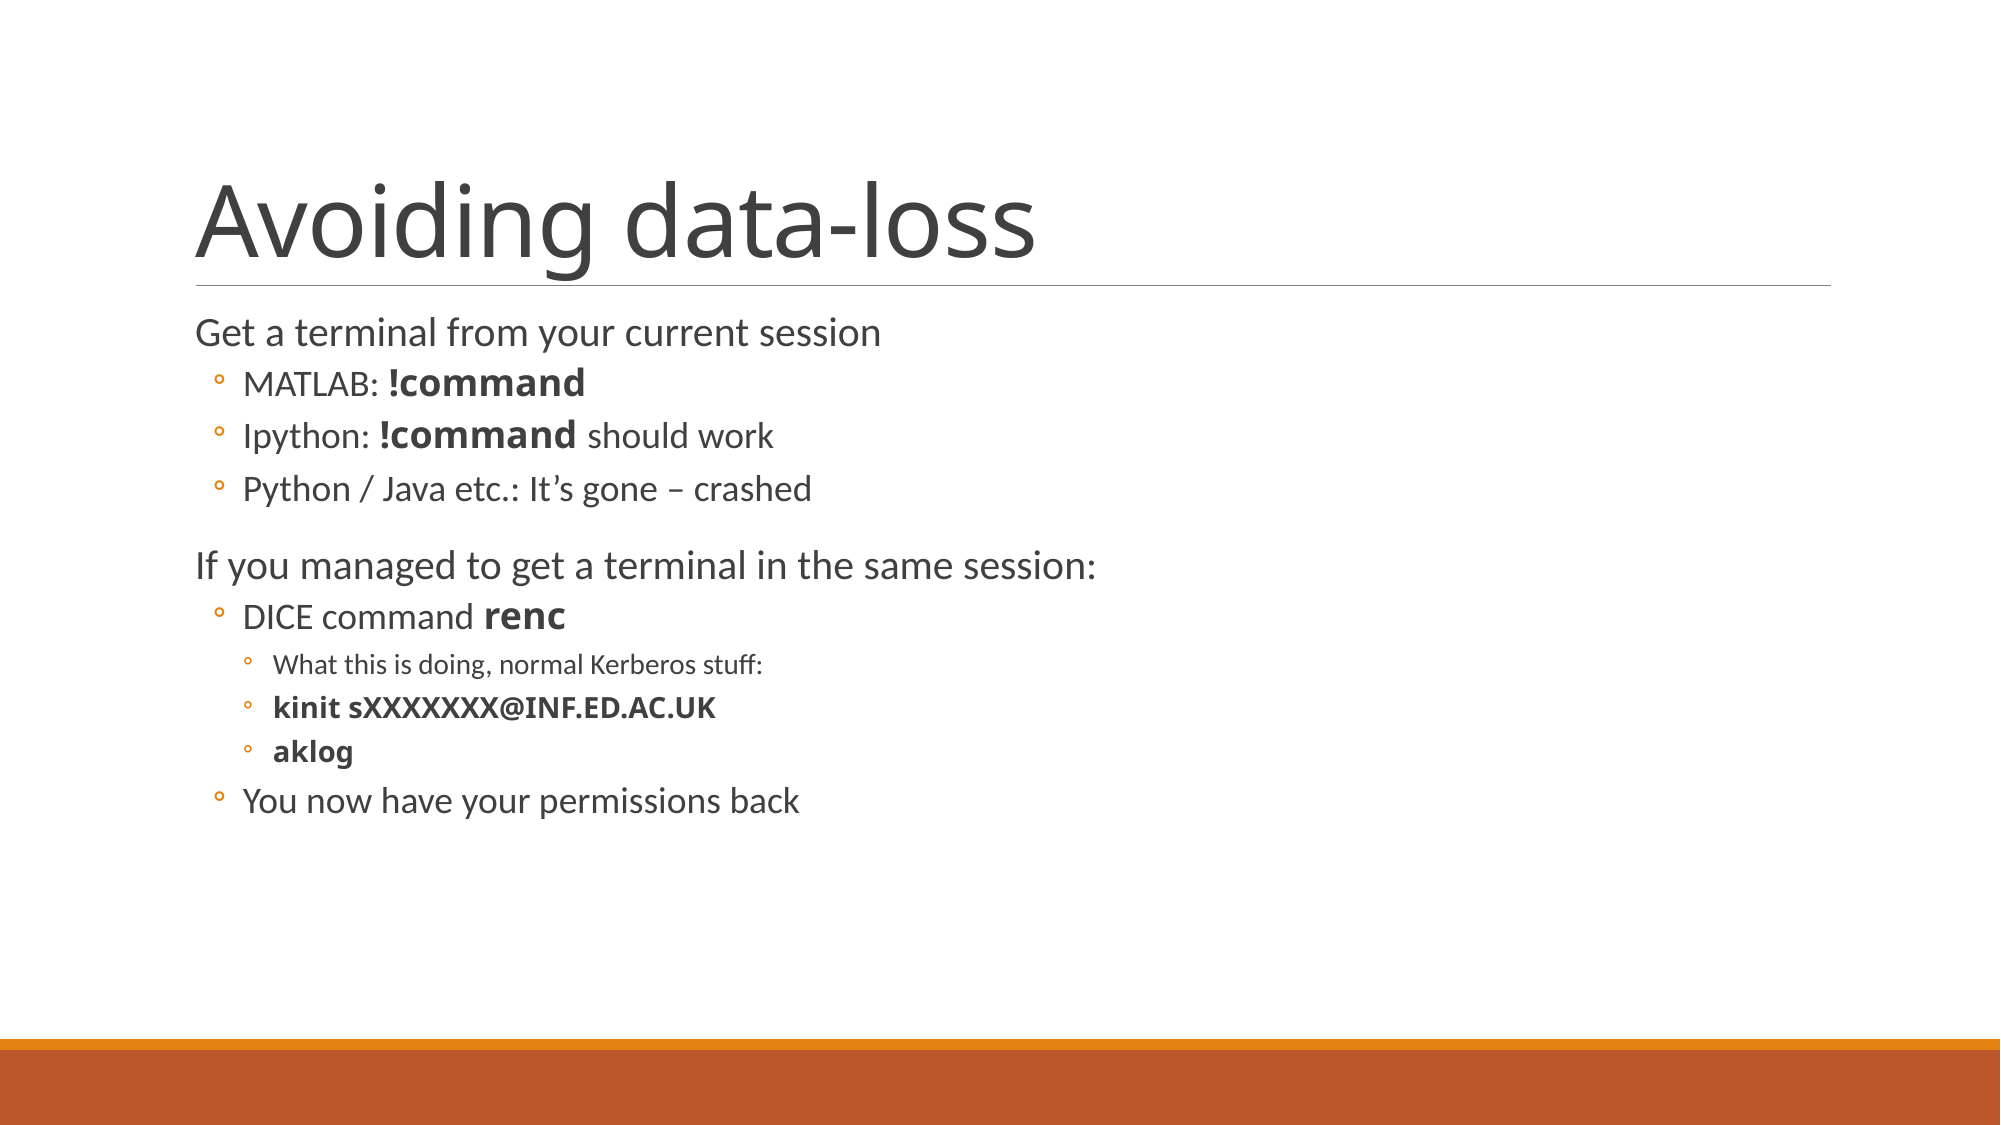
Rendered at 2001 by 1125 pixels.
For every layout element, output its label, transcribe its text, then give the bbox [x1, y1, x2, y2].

list Get a terminal from your current session MATLAB: !command Ipython: !command should work Python / Java etc.: It’s gone – crashed If you managed to get a terminal in the same session: DICE command renc What this is doing, normal Kerberos stuff: kinit sXXXXXXX@INF.ED.AC.UK aklog You now have your permissions back [180, 302, 1830, 963]
title Avoiding data-loss [180, 47, 1830, 285]
